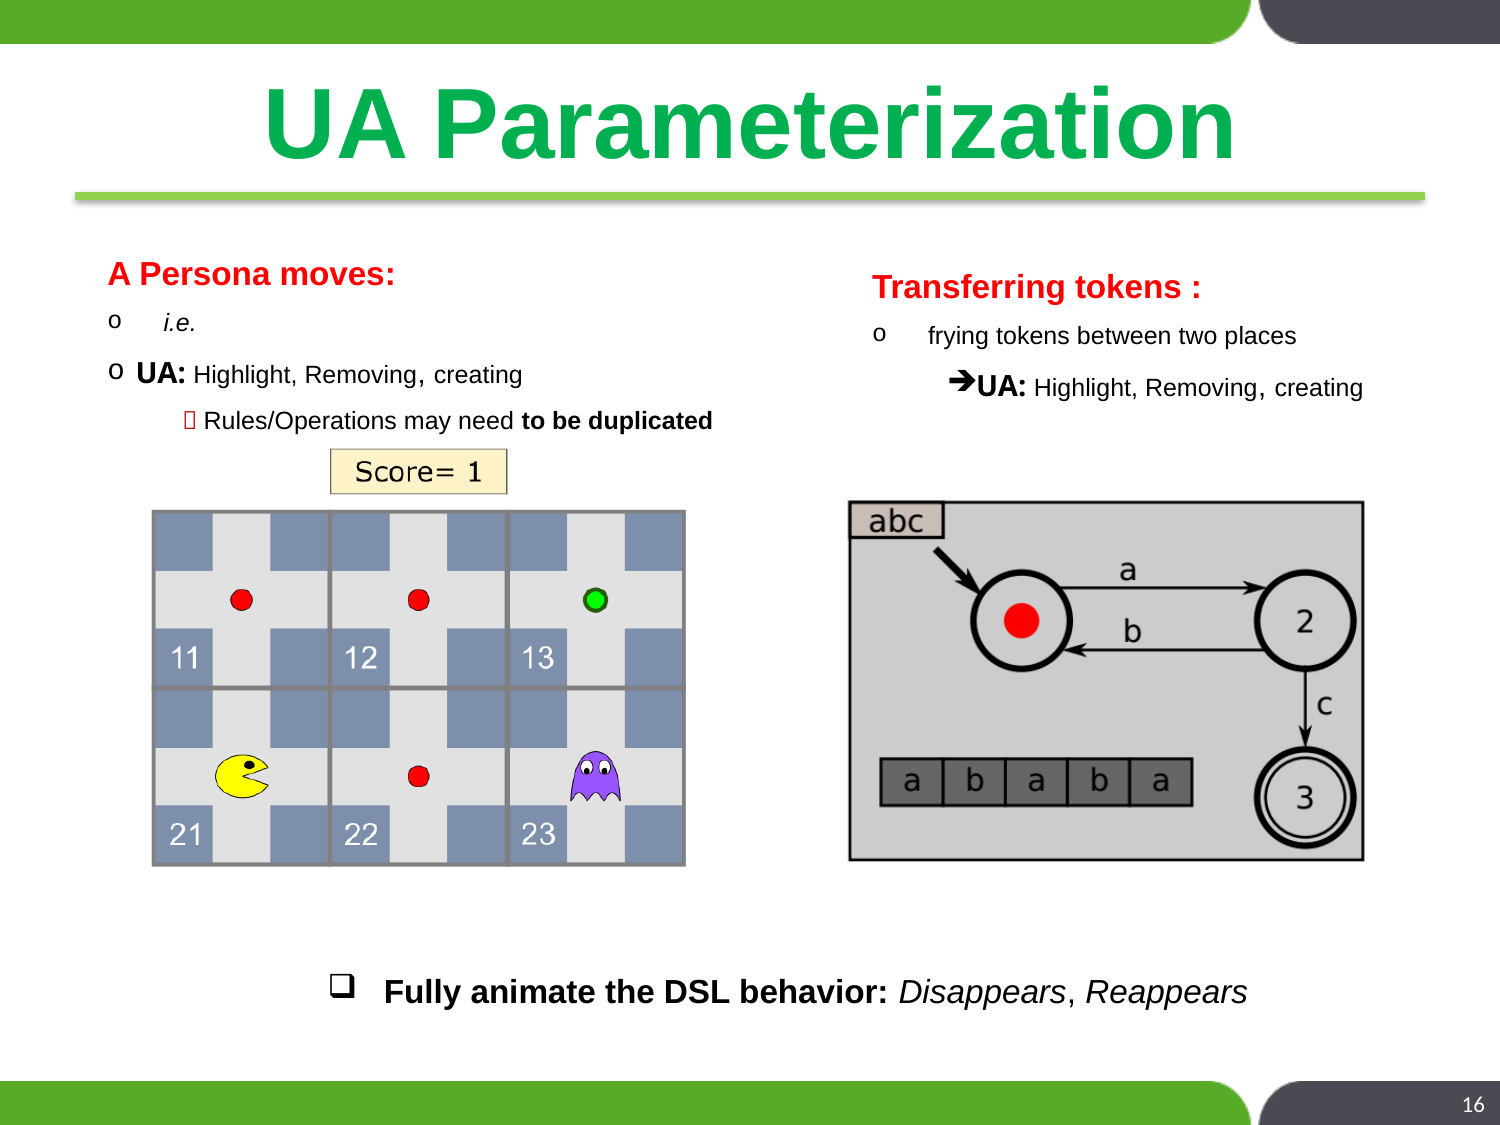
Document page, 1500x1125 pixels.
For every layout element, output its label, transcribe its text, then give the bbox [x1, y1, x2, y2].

picture [147, 443, 689, 870]
text_box Fully animate the DSL behavior: Disappears, Reappears [312, 942, 1291, 1018]
picture [832, 491, 1377, 882]
slide_number 16 [1267, 1081, 1500, 1125]
text_box Transferring tokens : frying tokens between two places UA: Highlight, Removing, creating [782, 237, 1500, 455]
title UA Parameterization [7, 50, 1495, 181]
